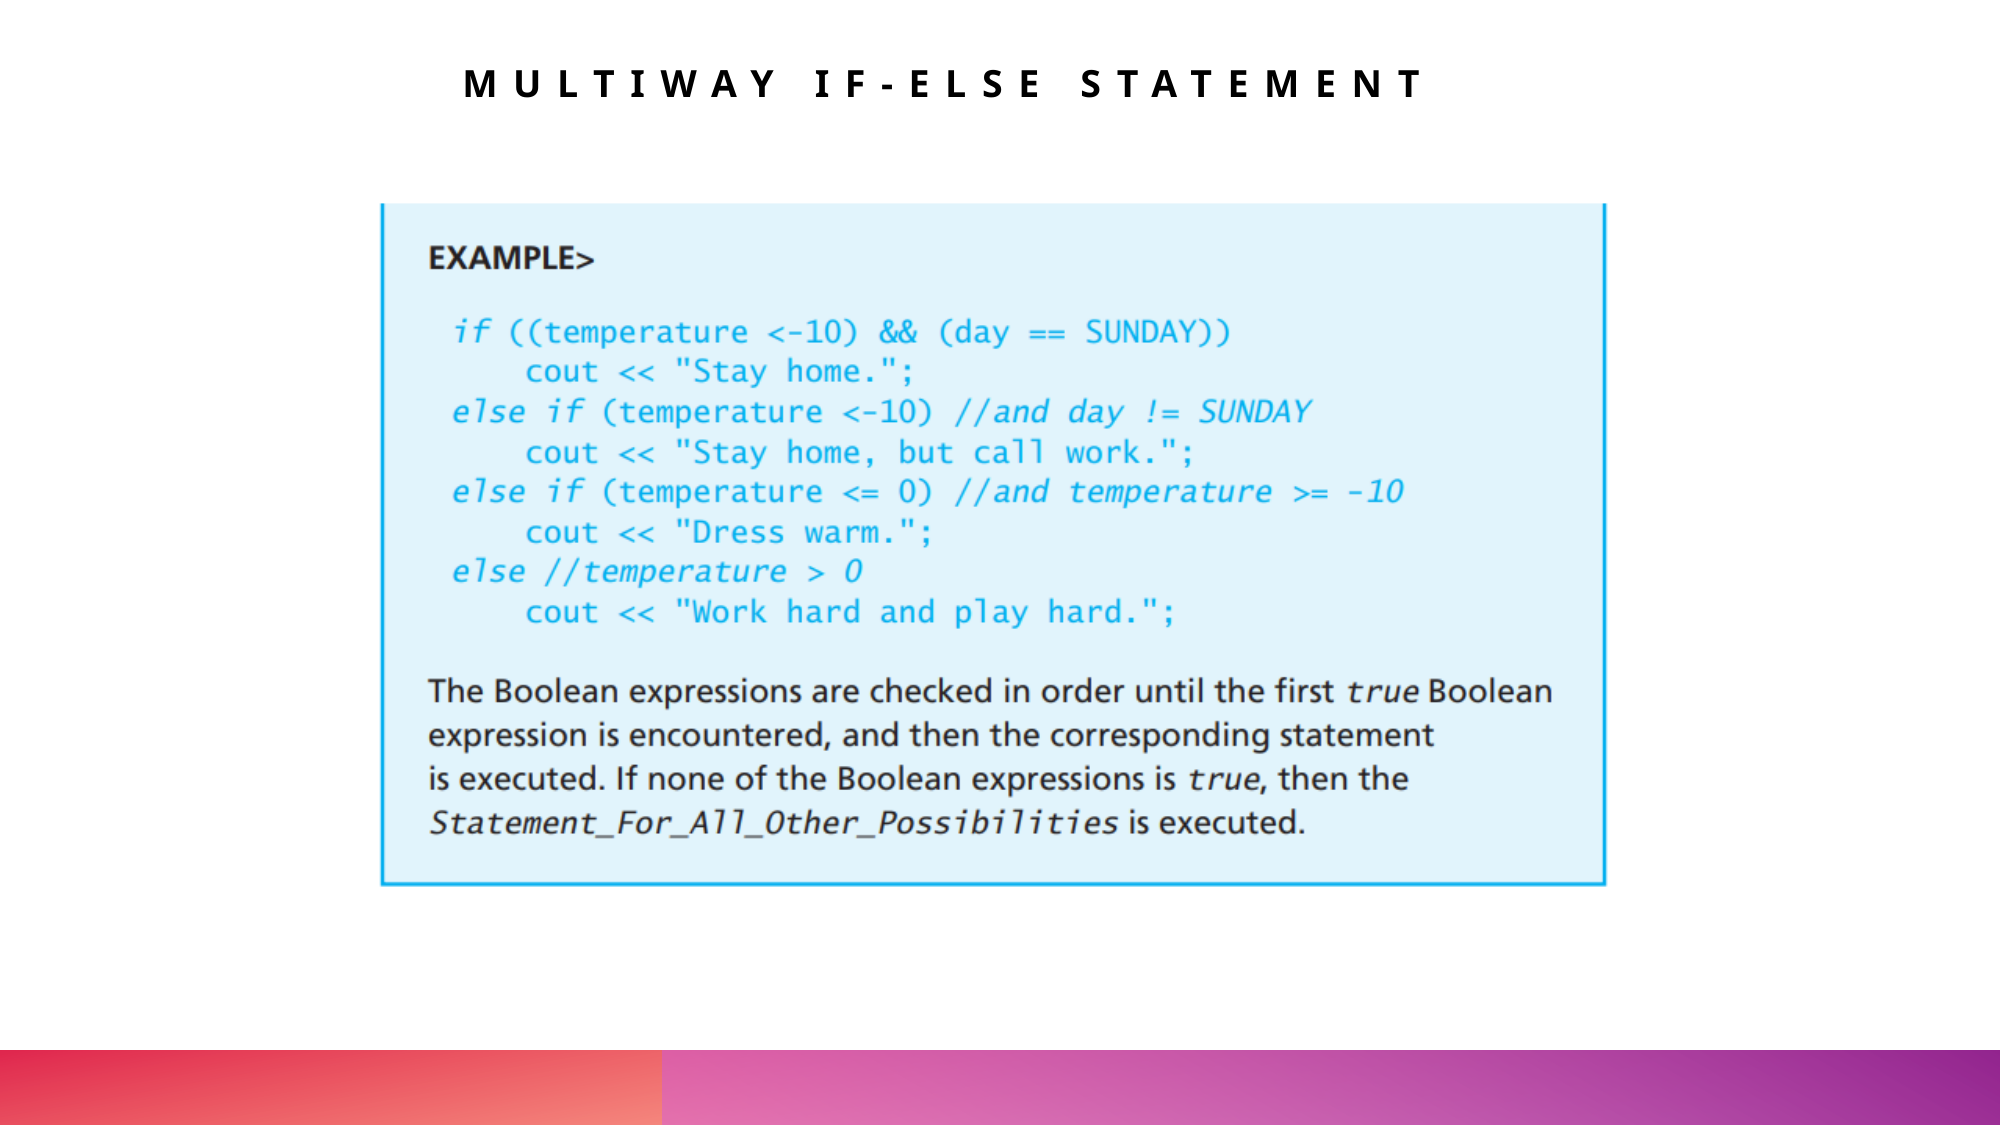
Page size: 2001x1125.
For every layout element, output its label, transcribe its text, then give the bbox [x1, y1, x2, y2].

title Multiway if-else Statement [191, 27, 1692, 105]
picture [364, 188, 1636, 937]
